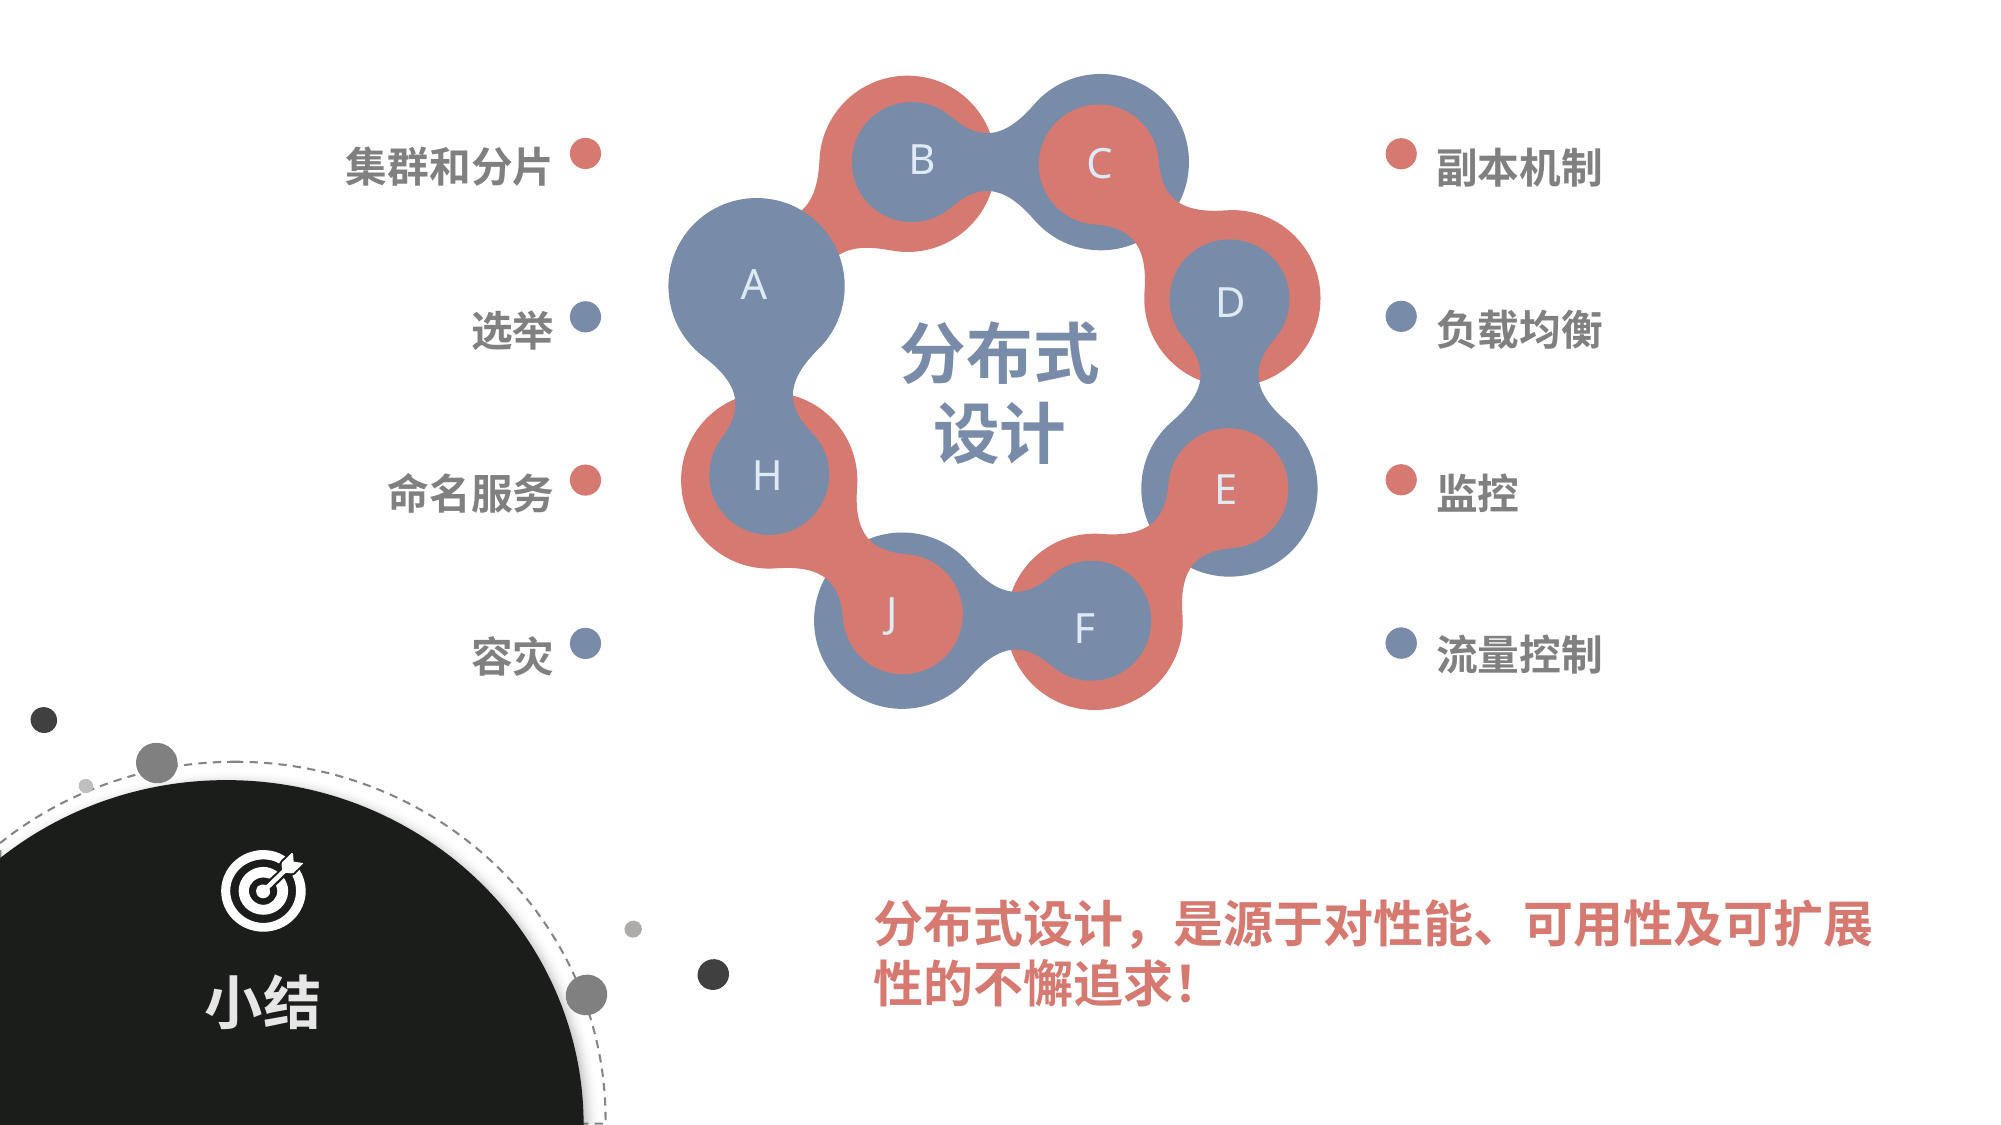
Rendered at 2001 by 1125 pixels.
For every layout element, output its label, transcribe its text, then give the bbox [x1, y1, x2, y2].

text_box [1011, 428, 1289, 711]
text_box B [892, 128, 933, 188]
text_box [668, 198, 845, 535]
text_box [569, 137, 602, 170]
text_box [569, 464, 602, 496]
text_box [1385, 464, 1417, 496]
text_box [569, 301, 602, 333]
text_box [851, 73, 1189, 251]
text_box 分布式设计，是源于对性能、可用性及可扩展性的不懈追求！ [858, 885, 1913, 1021]
text_box 副本机制 [1436, 131, 1650, 192]
text_box 流量控制 [1436, 618, 1650, 679]
text_box [1385, 138, 1417, 170]
text_box 选举 [348, 294, 555, 355]
text_box 分布式 设计 [884, 304, 1116, 480]
text_box [569, 627, 602, 660]
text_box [0, 707, 730, 1125]
text_box F [1057, 596, 1122, 657]
text_box E [1198, 458, 1259, 518]
text_box 负载均衡 [1436, 294, 1650, 354]
text_box 容灾 [348, 621, 555, 682]
text_box [681, 395, 963, 675]
text_box H [736, 444, 804, 504]
text_box A [725, 253, 793, 313]
text_box [1385, 300, 1417, 332]
text_box 监控 [1436, 457, 1650, 518]
text_box [1038, 104, 1321, 383]
text_box [1385, 627, 1417, 659]
text_box [1141, 239, 1318, 577]
text_box C [1070, 132, 1131, 192]
text_box [802, 75, 992, 255]
text_box 集群和分片 [257, 131, 555, 192]
text_box D [1199, 271, 1260, 331]
text_box [814, 532, 1152, 709]
text_box J [870, 581, 934, 641]
text_box 命名服务 [349, 457, 555, 518]
